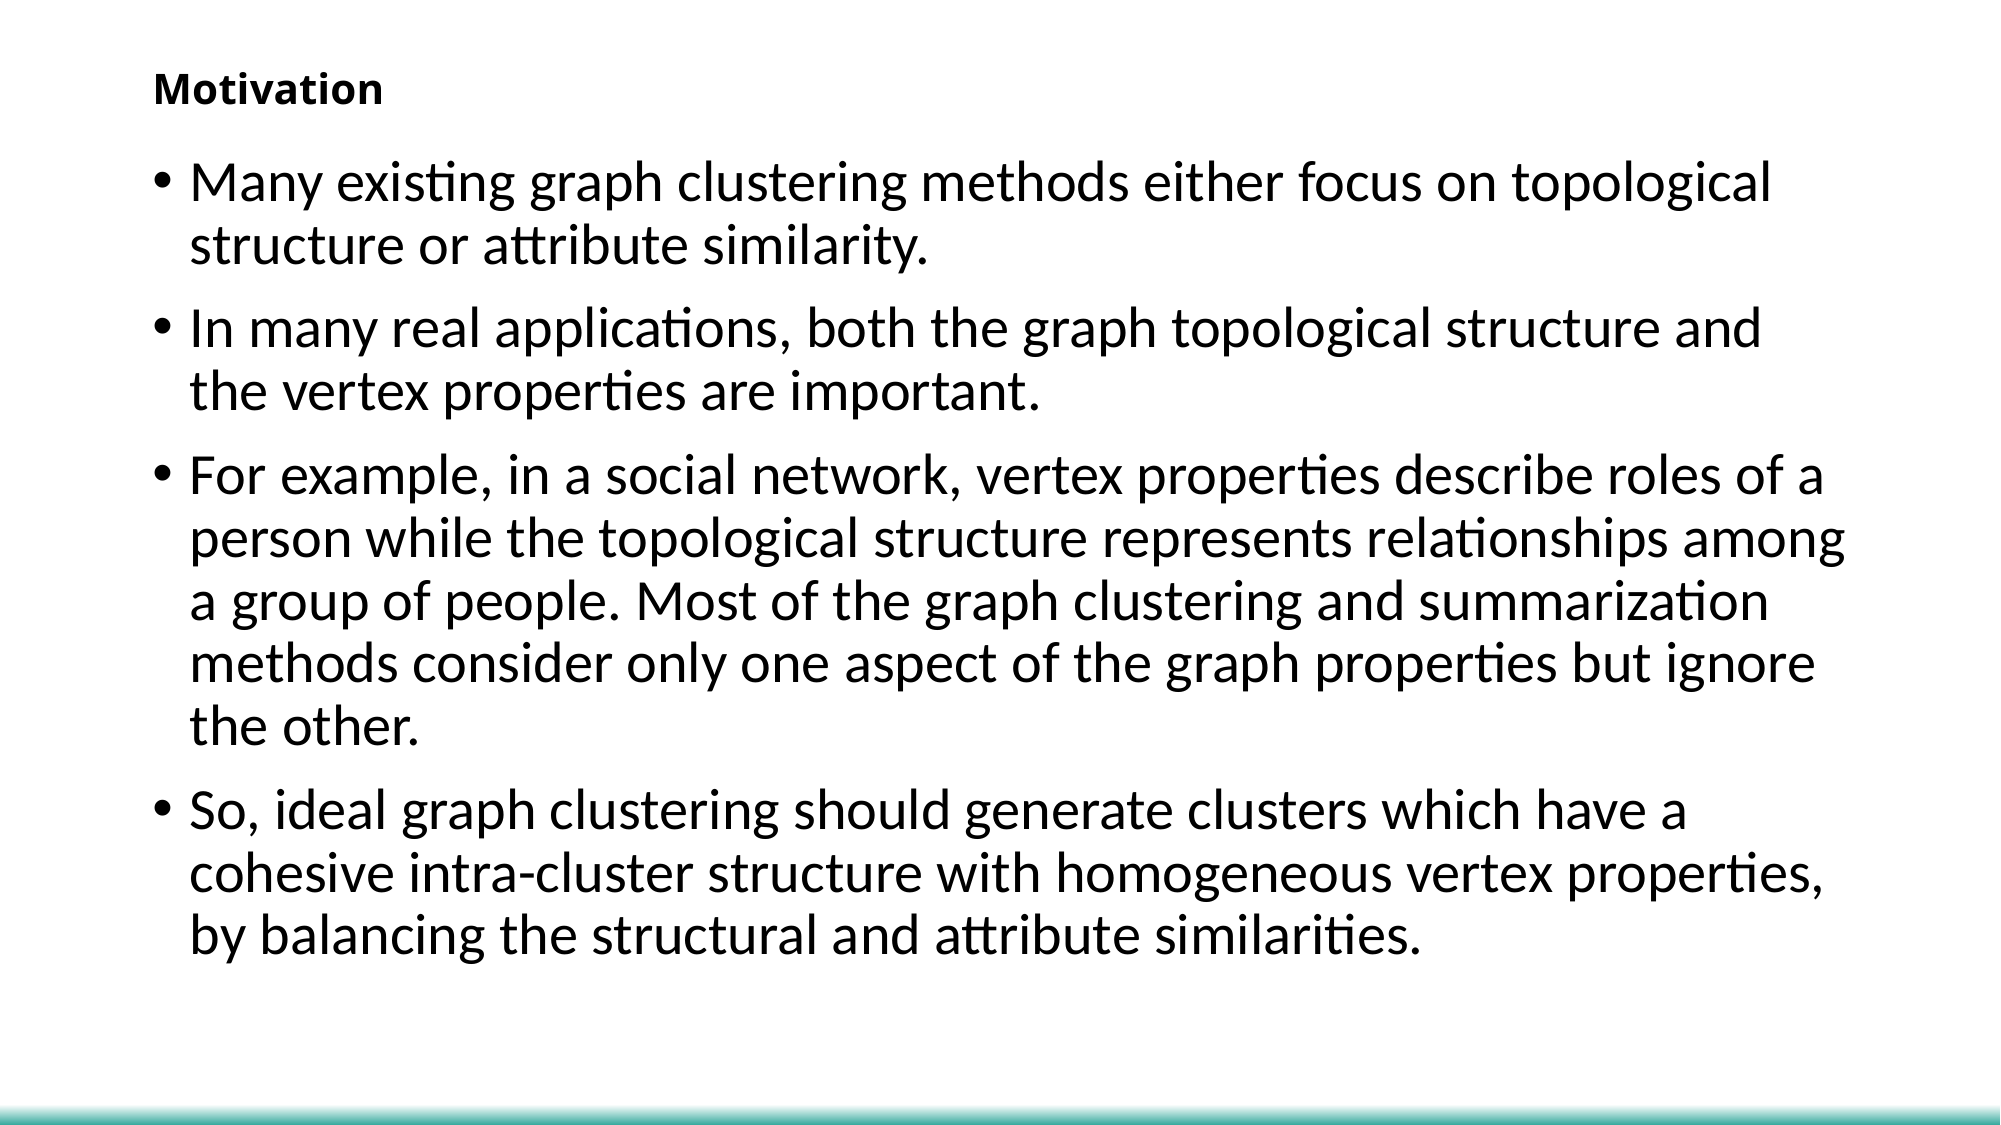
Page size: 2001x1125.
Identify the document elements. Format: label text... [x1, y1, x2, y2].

title Motivation [137, 59, 1863, 122]
list Many existing graph clustering methods either focus on topological structure or attribute similarity. In many real applications, both the graph topological structure and the vertex properties are important. For example, in a social network, vertex properties describe roles of a person while the topological structure represents relationships among a group of people. Most of the graph clustering and summarization methods consider only one aspect of the graph properties but ignore the other. So, ideal graph clustering should generate clusters which have a cohesive intra-cluster structure with homogeneous vertex properties, by balancing the structural and attribute similarities. [137, 143, 1863, 1014]
